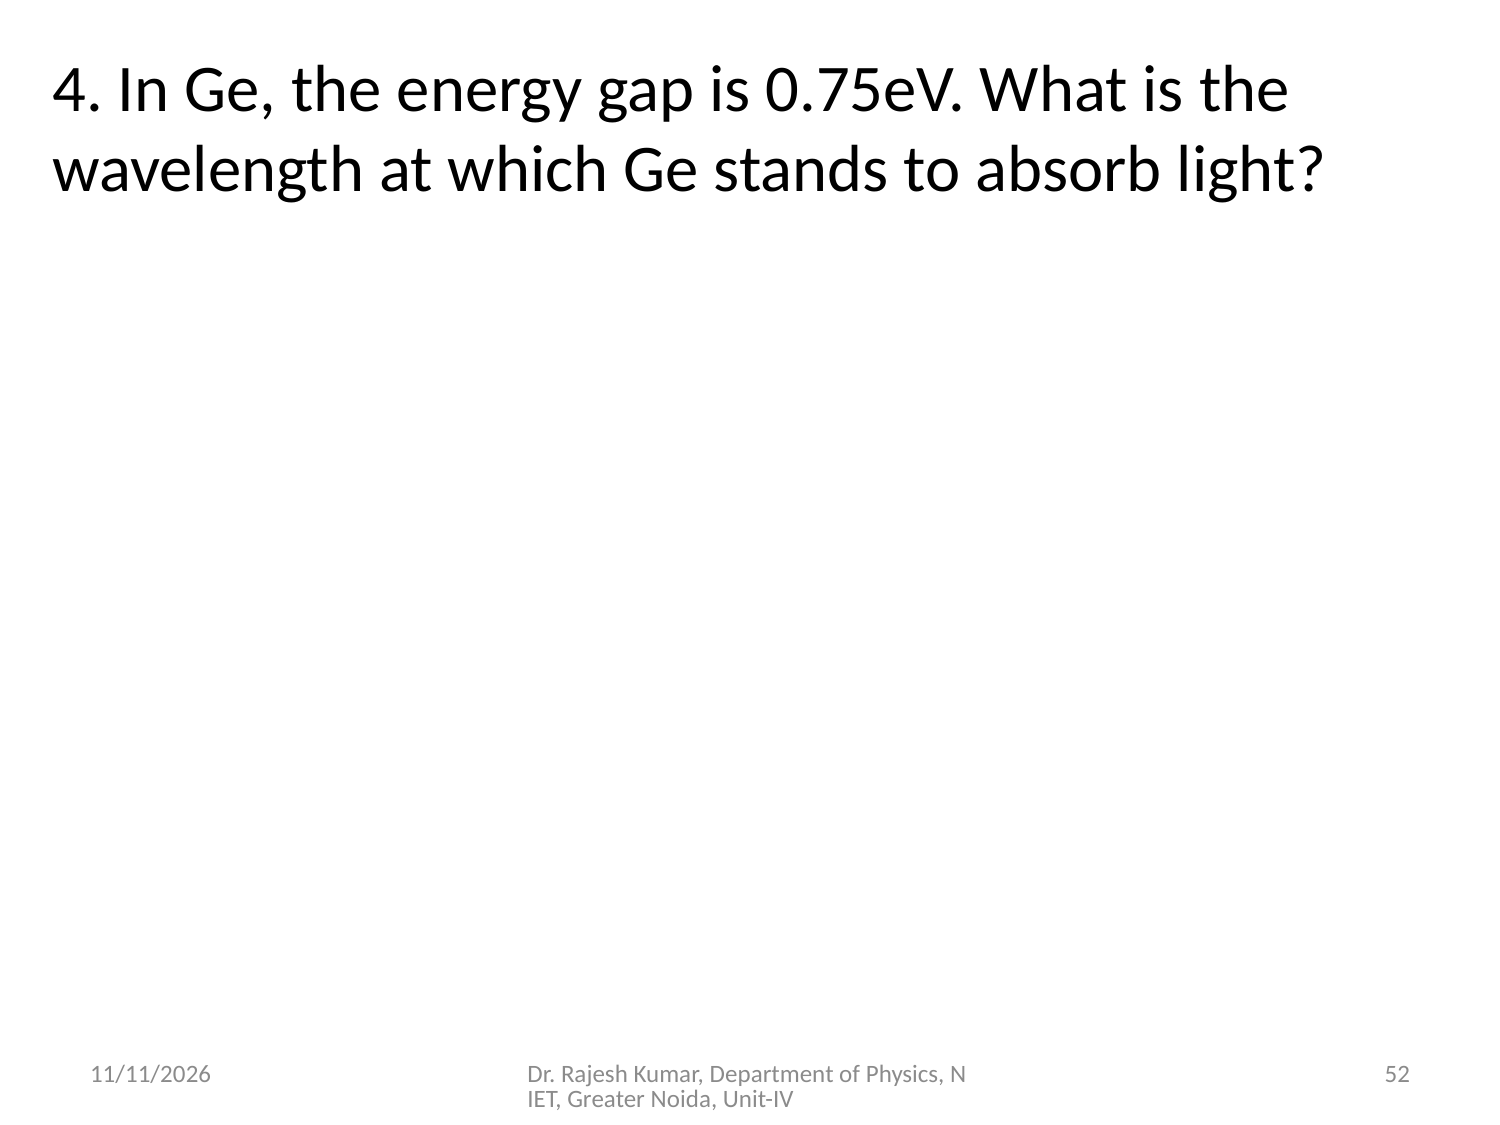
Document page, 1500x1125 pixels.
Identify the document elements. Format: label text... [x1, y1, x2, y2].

list 4. In Ge, the energy gap is 0.75eV. What is the wavelength at which Ge stands to absorb light? [37, 37, 1475, 1005]
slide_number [75, 1042, 425, 1103]
slide_number 52 [1074, 1042, 1425, 1103]
footer Dr. Rajesh Kumar, Department of Physics, NIET, Greater Noida, Unit-IV [512, 1042, 988, 1103]
